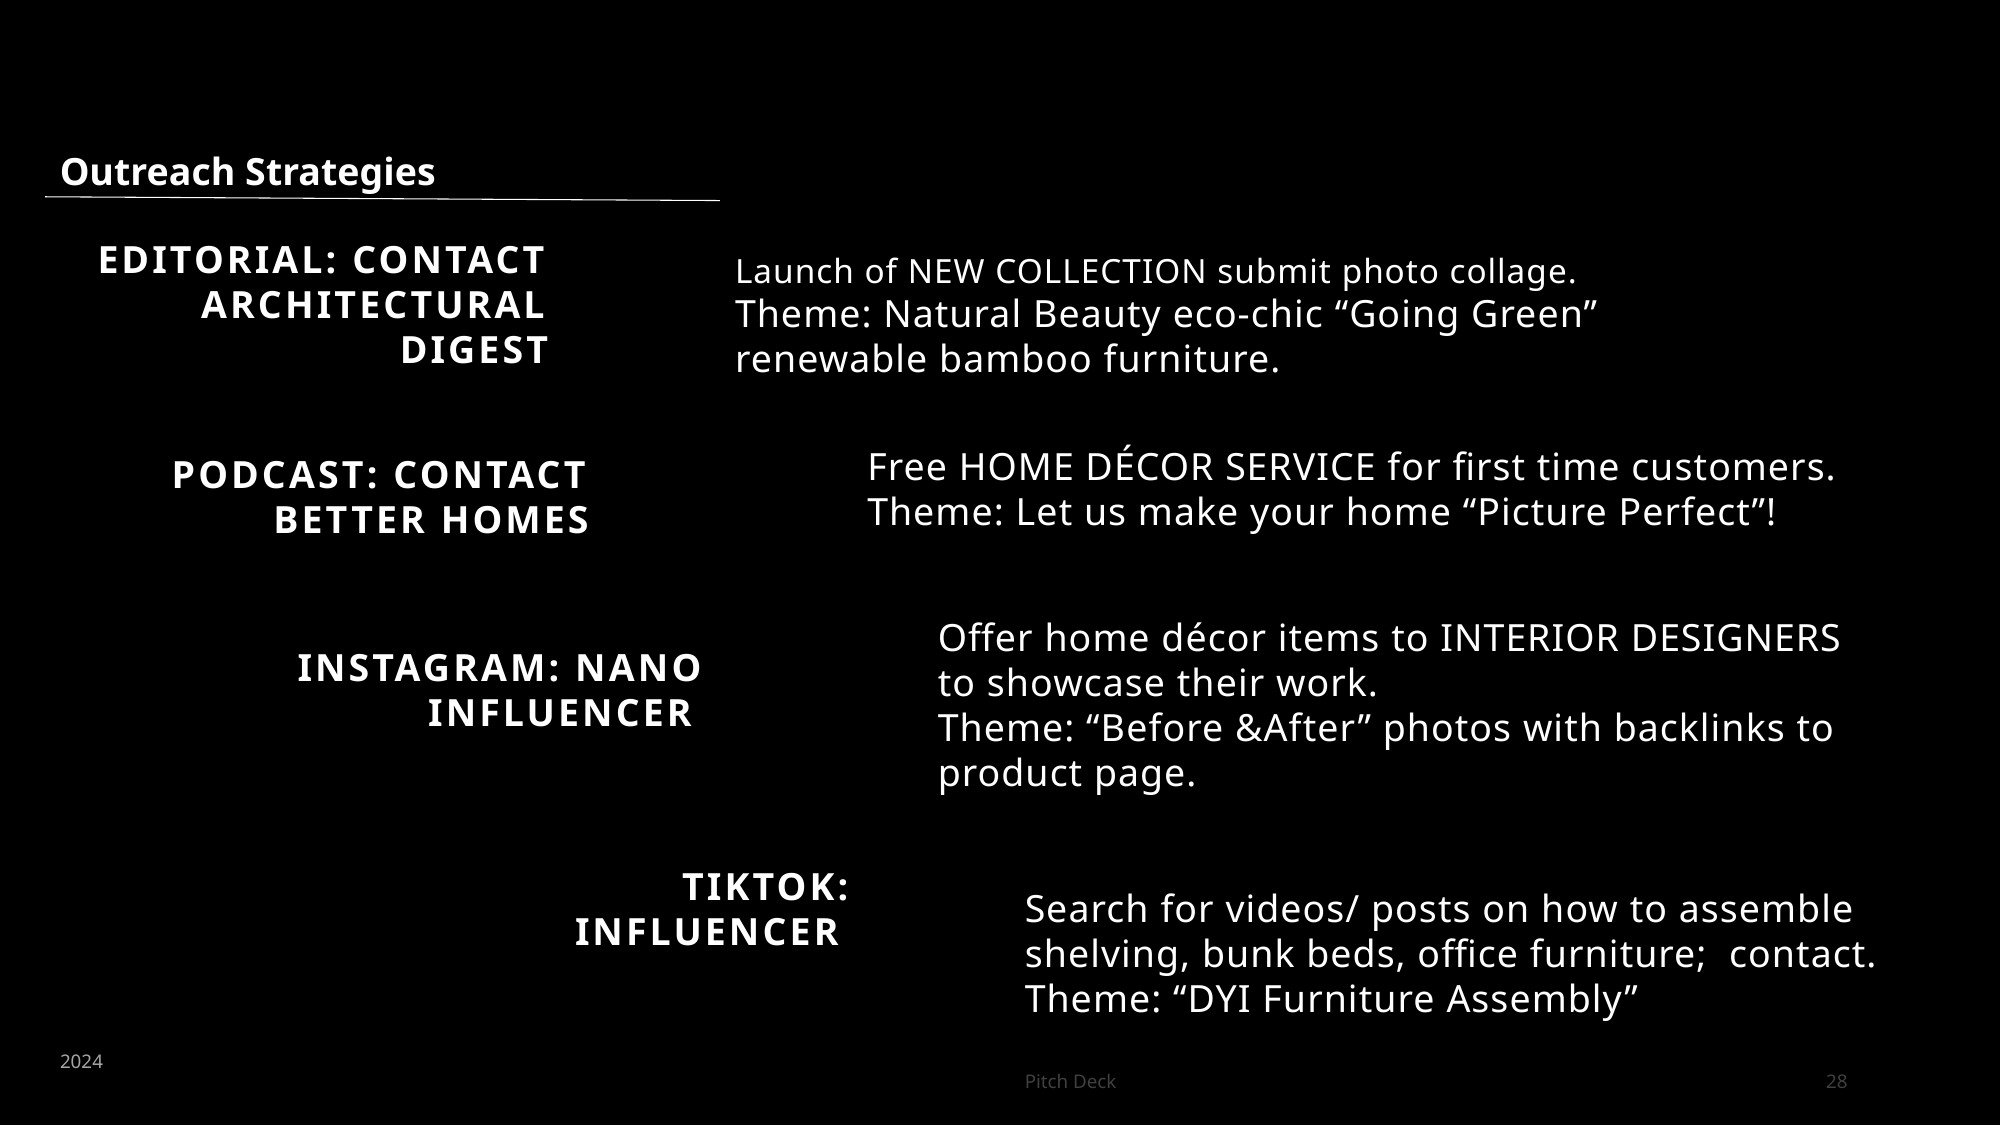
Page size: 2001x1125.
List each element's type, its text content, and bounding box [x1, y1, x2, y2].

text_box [44, 196, 720, 201]
list Instagram: Nano influencer [269, 646, 720, 731]
footer Pitch Deck [1009, 1042, 1307, 1103]
list Free HOME DÉCOR SERVICE for first time customers. Theme: Let us make your home “Picture Perfect”! [852, 435, 1889, 587]
list Offer home décor items to INTERIOR DESIGNERS to showcase their work. Theme: “Before &After” photos with backlinks to product page. [922, 605, 1863, 772]
slide_number 2024 [45, 1034, 495, 1080]
list PODCAST: Contact better homes [154, 454, 605, 539]
list Search for videos/ posts on how to assemble shelving, bunk beds, office furniture; contact. Theme: “DYI Furniture Assembly” [1009, 877, 1980, 1044]
slide_number 28 [1773, 1042, 1863, 1103]
text_box Outreach Strategies [45, 140, 1116, 201]
list EDITORIAL: Contact architectural digest [45, 261, 564, 346]
list Launch of NEW COLLECTION submit photo collage. Theme: Natural Beauty eco-chic “Going Green” renewable bamboo furniture. [719, 242, 1629, 409]
list TikTok: Influencer [416, 865, 867, 951]
